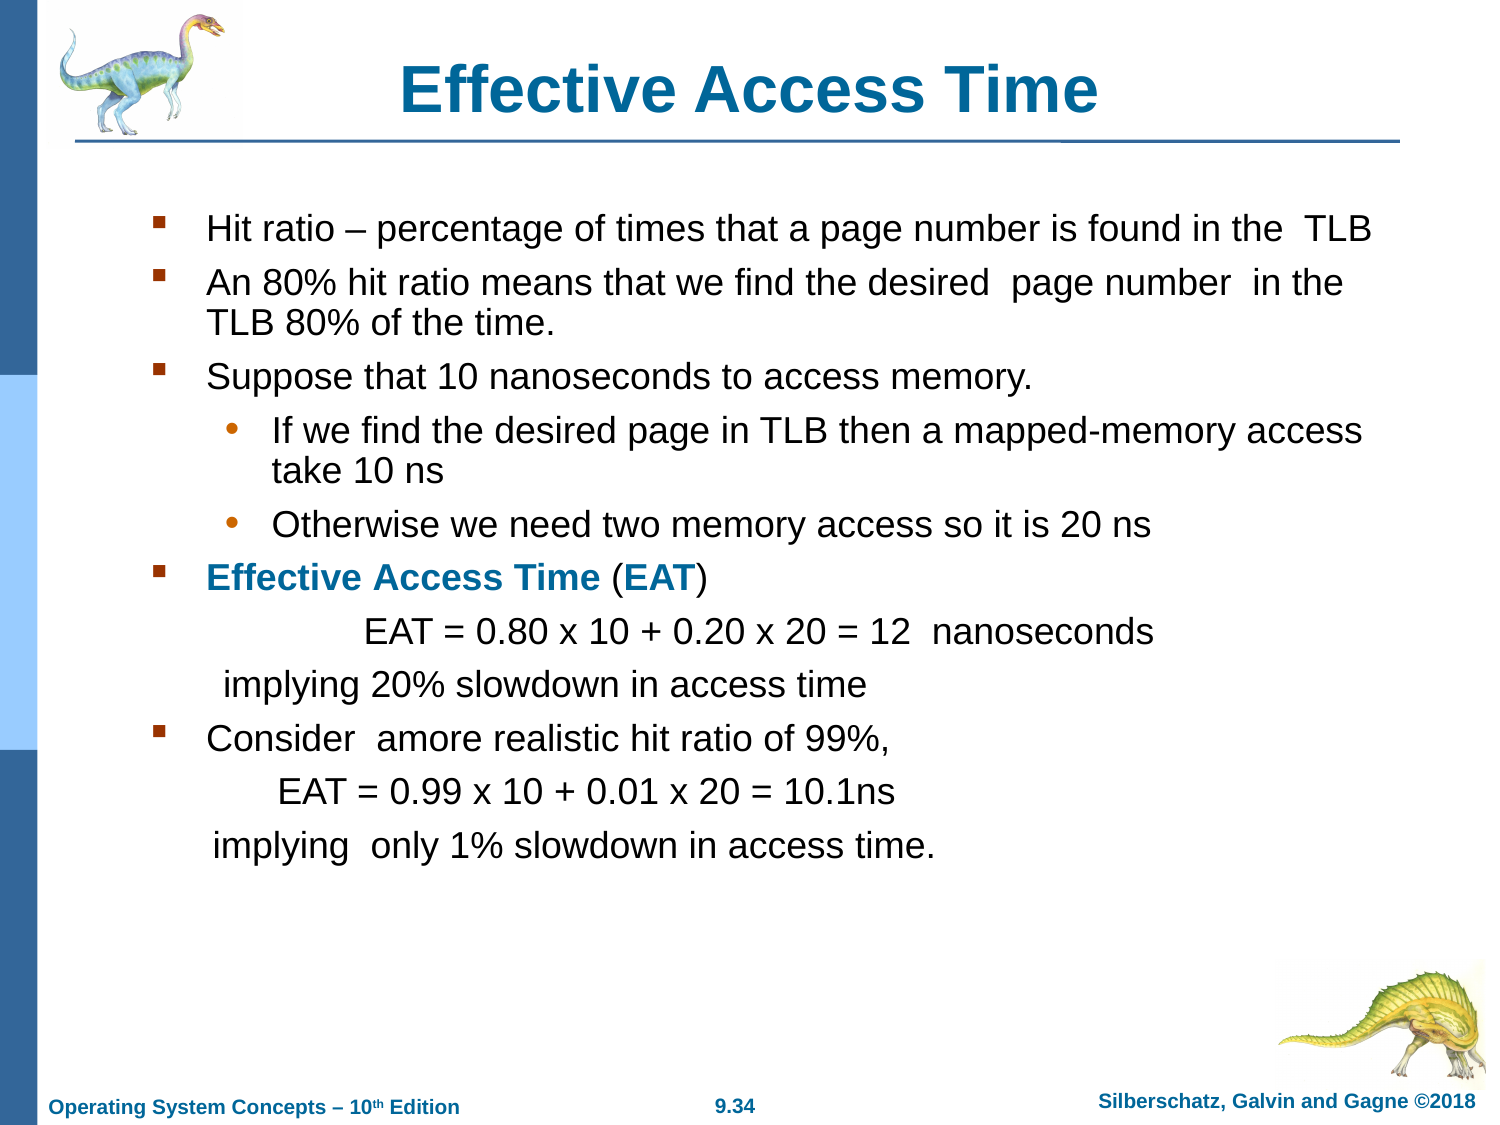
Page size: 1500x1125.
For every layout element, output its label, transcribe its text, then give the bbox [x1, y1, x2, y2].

picture [46, 0, 243, 149]
picture [1275, 959, 1486, 1090]
list Hit ratio – percentage of times that a page number is found in the TLB An 80% hit ratio means that we find the desired page number in the TLB 80% of the time. Suppose that 10 nanoseconds to access memory. If we find the desired page in TLB then a mapped-memory access take 10 ns Otherwise we need two memory access so it is 20 ns Effective Access Time (EAT) EAT = 0.80 x 10 + 0.20 x 20 = 12 nanoseconds implying 20% slowdown in access time Consider amore realistic hit ratio of 99%, EAT = 0.99 x 10 + 0.01 x 20 = 10.1ns implying only 1% slowdown in access time. [134, 202, 1410, 996]
title Effective Access Time [75, 38, 1425, 134]
